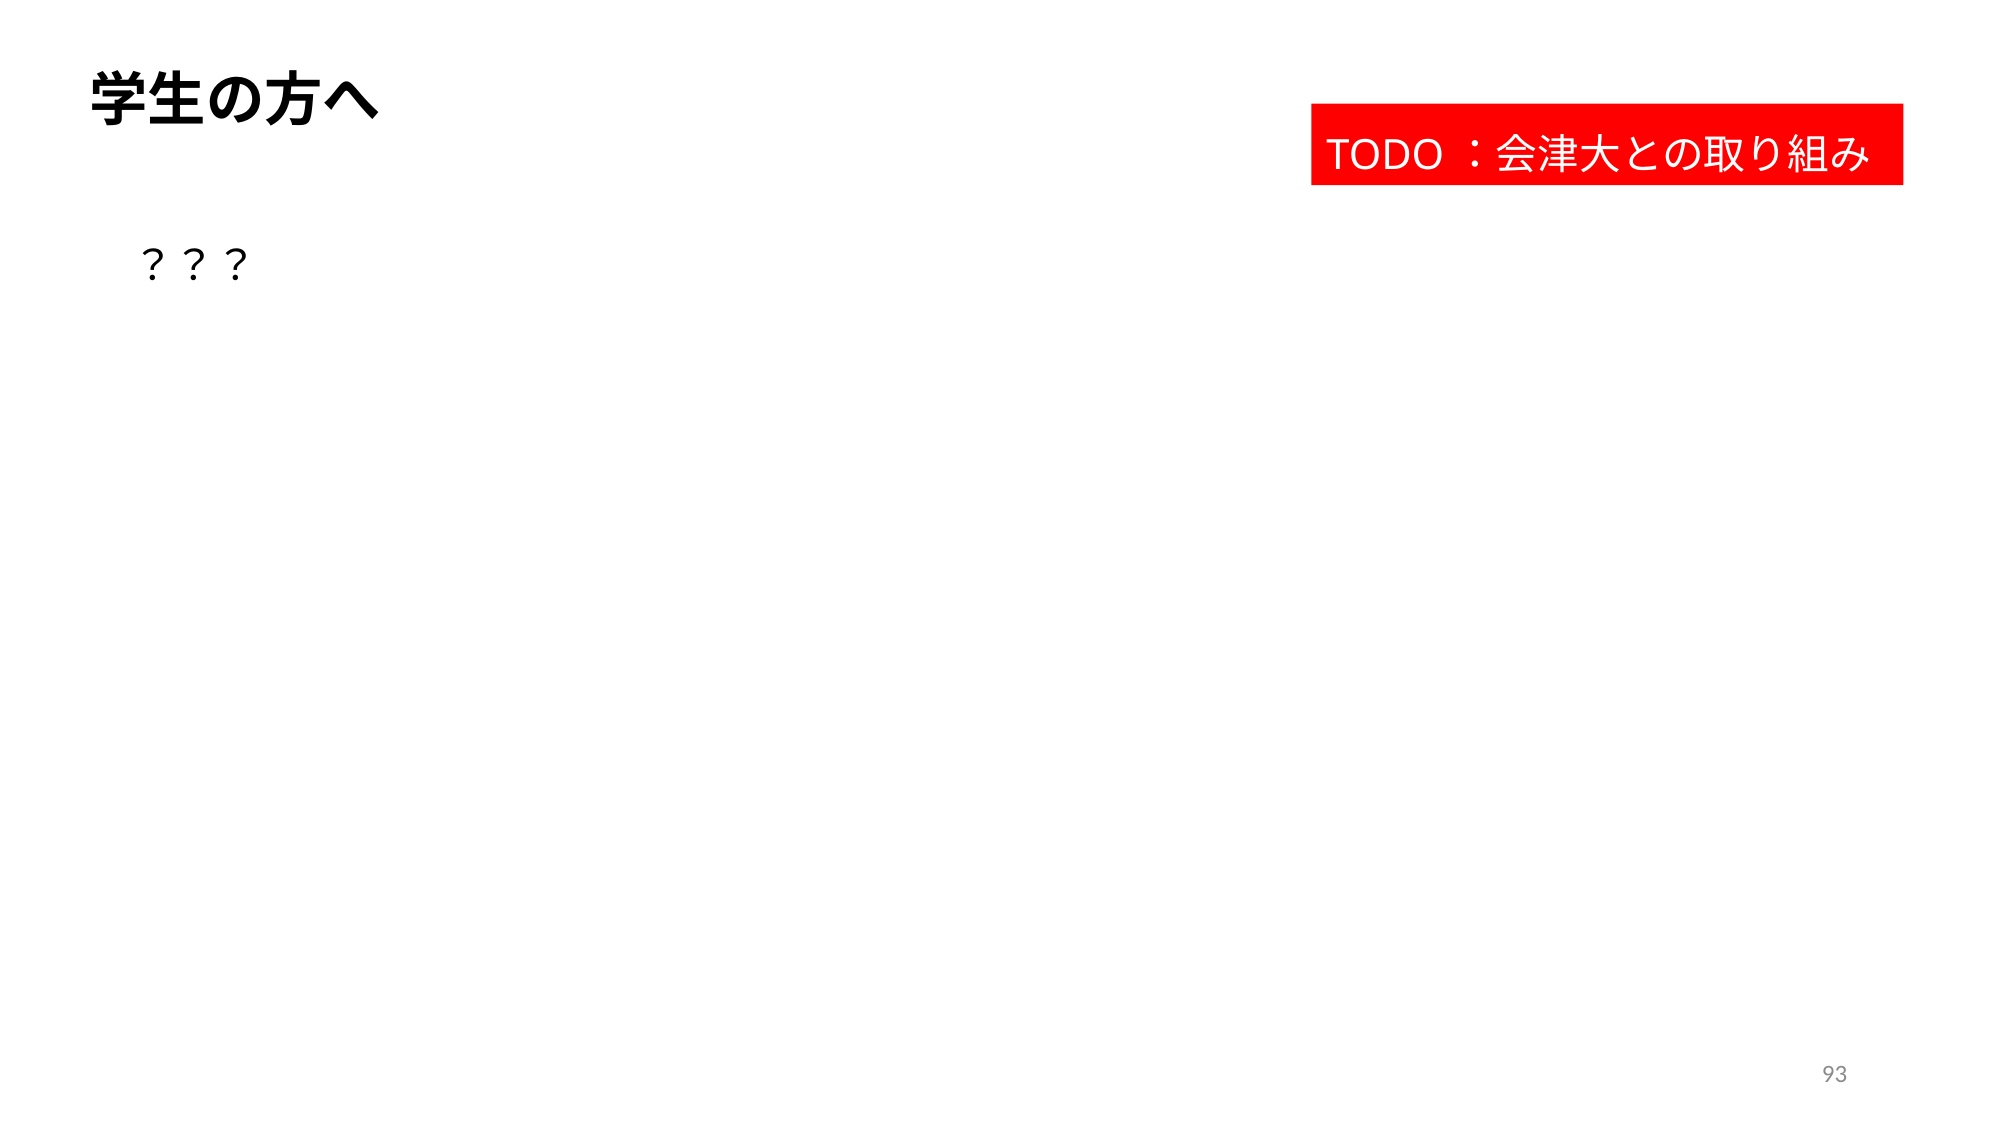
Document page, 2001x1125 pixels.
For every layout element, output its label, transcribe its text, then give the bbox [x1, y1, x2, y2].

text_box TODO：会津大との取り組み [1311, 103, 1904, 186]
text_box ？？？ [117, 214, 943, 297]
text_box 学生の方へ [74, 54, 1454, 140]
slide_number 93 [1412, 1042, 1863, 1103]
